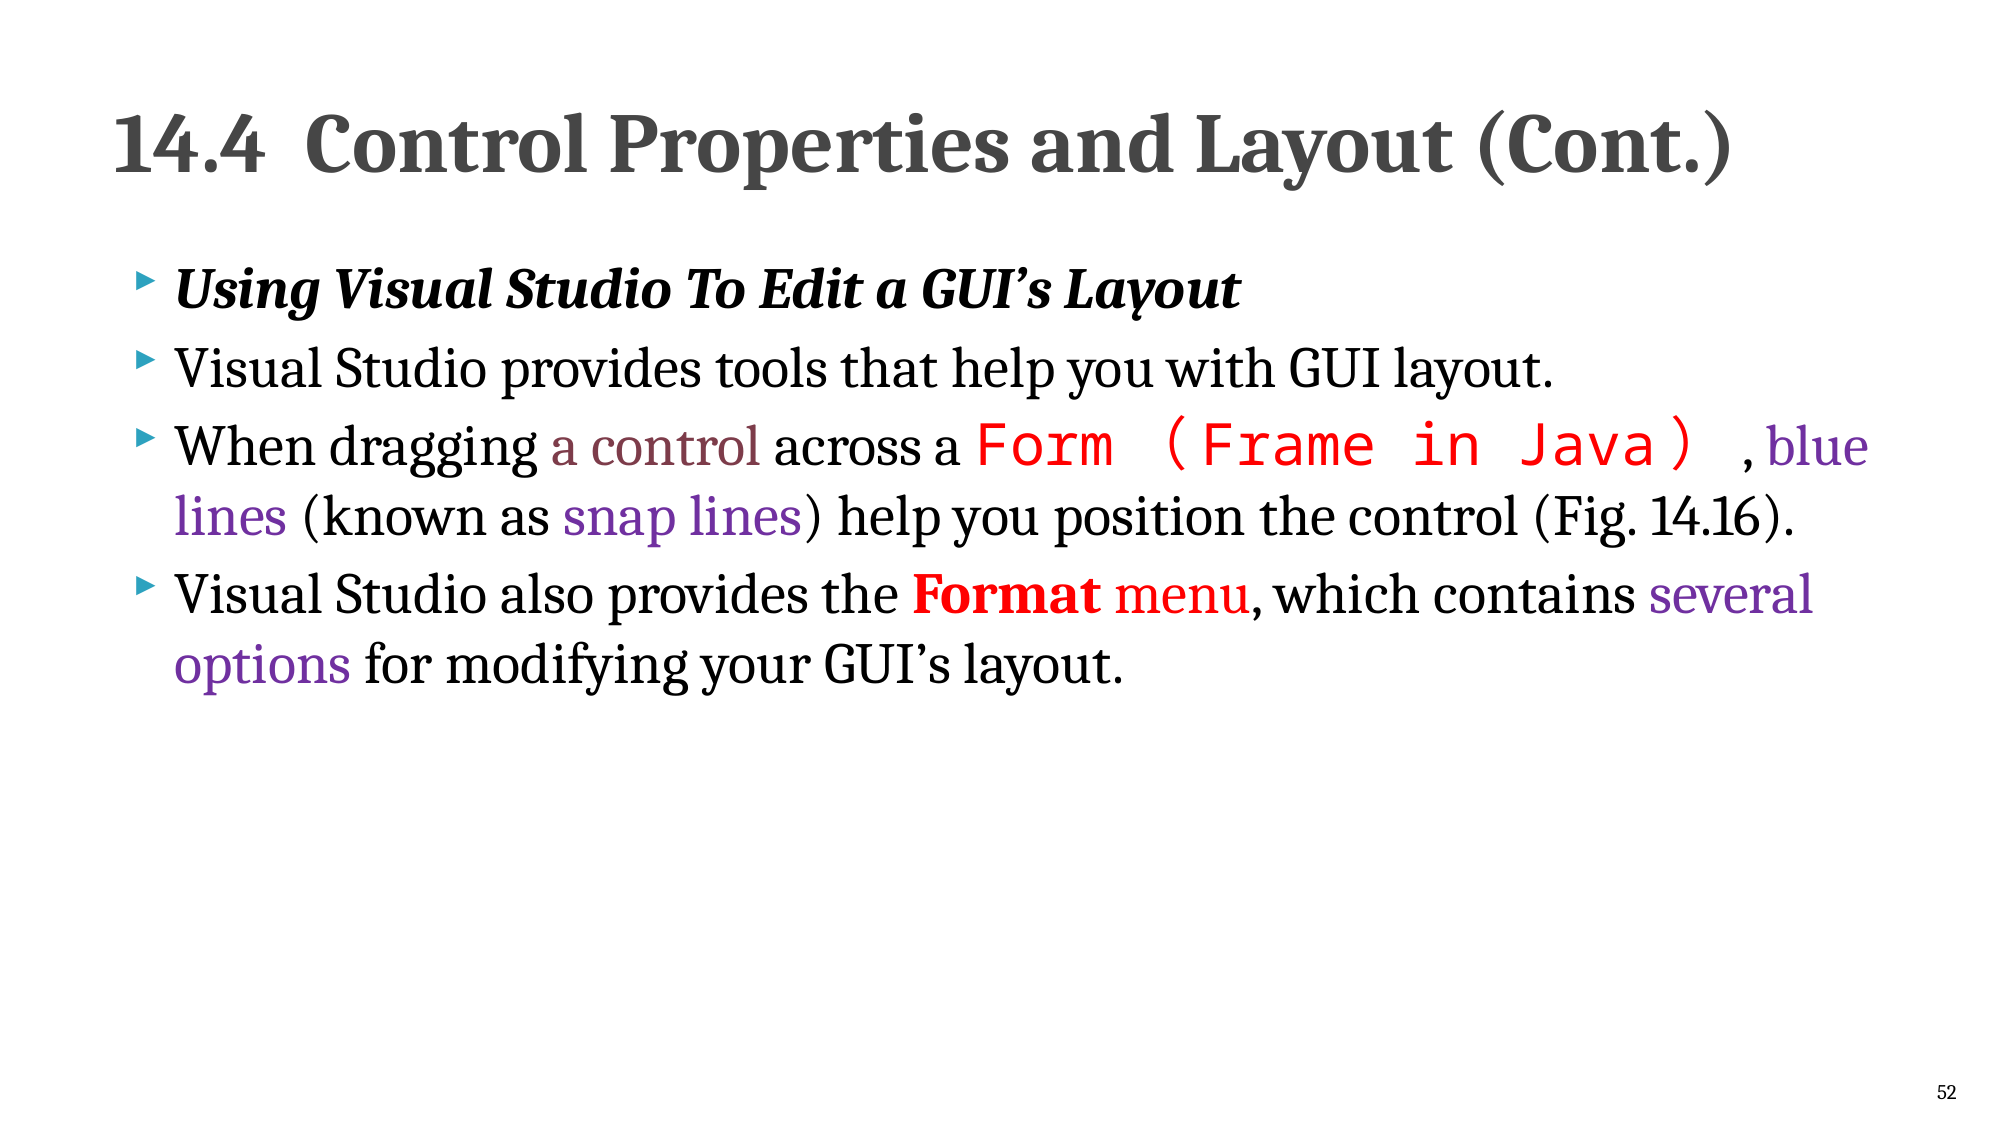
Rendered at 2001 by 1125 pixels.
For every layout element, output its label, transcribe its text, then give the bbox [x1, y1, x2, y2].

title 14.4 Control Properties and Layout (Cont.) [99, 45, 1900, 233]
list Using Visual Studio To Edit a GUI’s Layout Visual Studio provides tools that help you with GUI layout. When dragging a control across a Form（Frame in Java）, blue lines (known as snap lines) help you position the control (Fig. 14.16). Visual Studio also provides the Format menu, which contains several options for modifying your GUI’s layout. [99, 242, 1900, 986]
slide_number 52 [1891, 1051, 1972, 1112]
